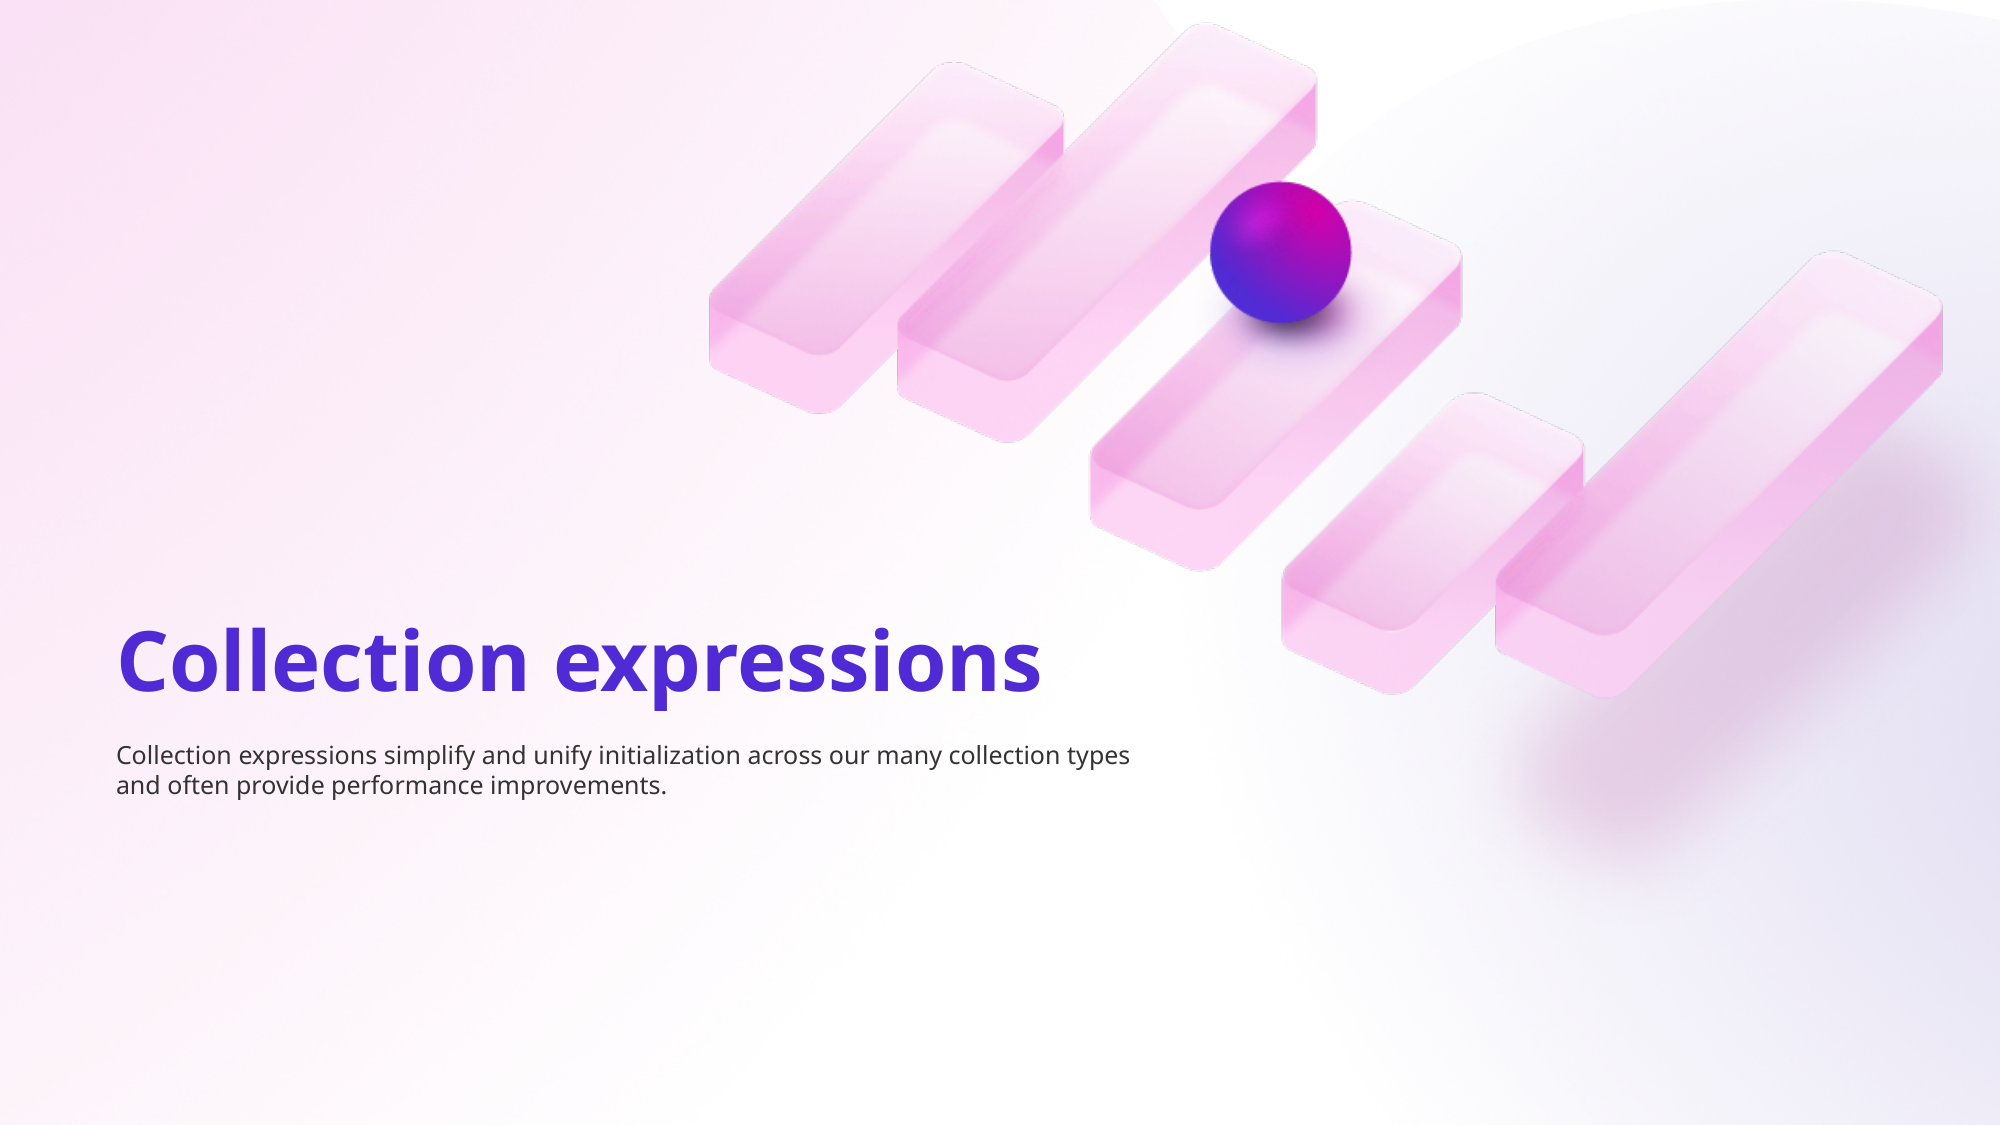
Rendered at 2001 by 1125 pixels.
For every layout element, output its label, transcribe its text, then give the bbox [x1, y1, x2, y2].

picture [0, 0, 2000, 1125]
text_box Collection expressions simplify and unify initialization across our many collection types and often provide performance improvements. [116, 739, 1141, 800]
title Collection expressions [116, 608, 1150, 796]
